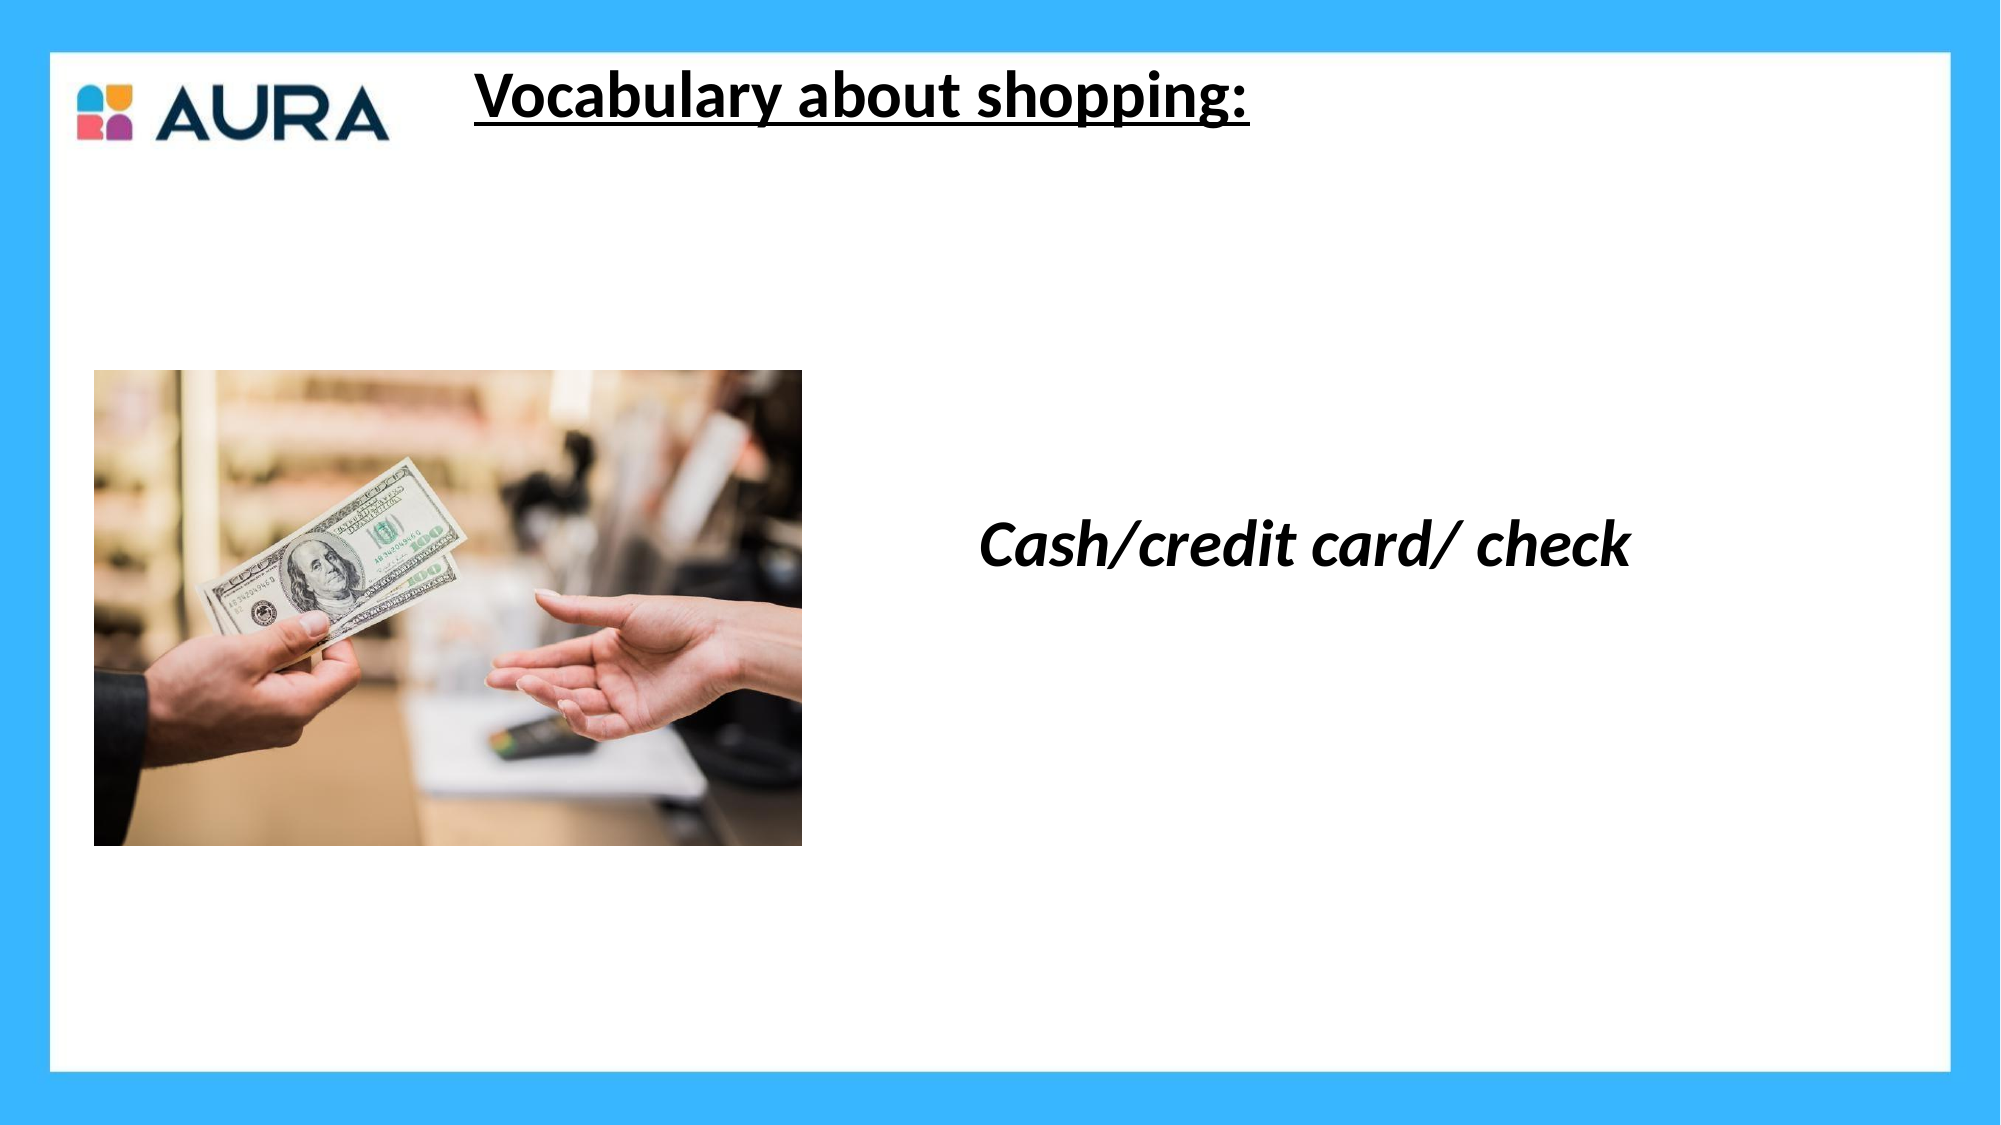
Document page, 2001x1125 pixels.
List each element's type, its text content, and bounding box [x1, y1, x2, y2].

subtitle Vocabulary about shopping: [107, 52, 1608, 175]
picture [0, 0, 2001, 1125]
text_box Cash/credit card/ check [698, 400, 1906, 902]
